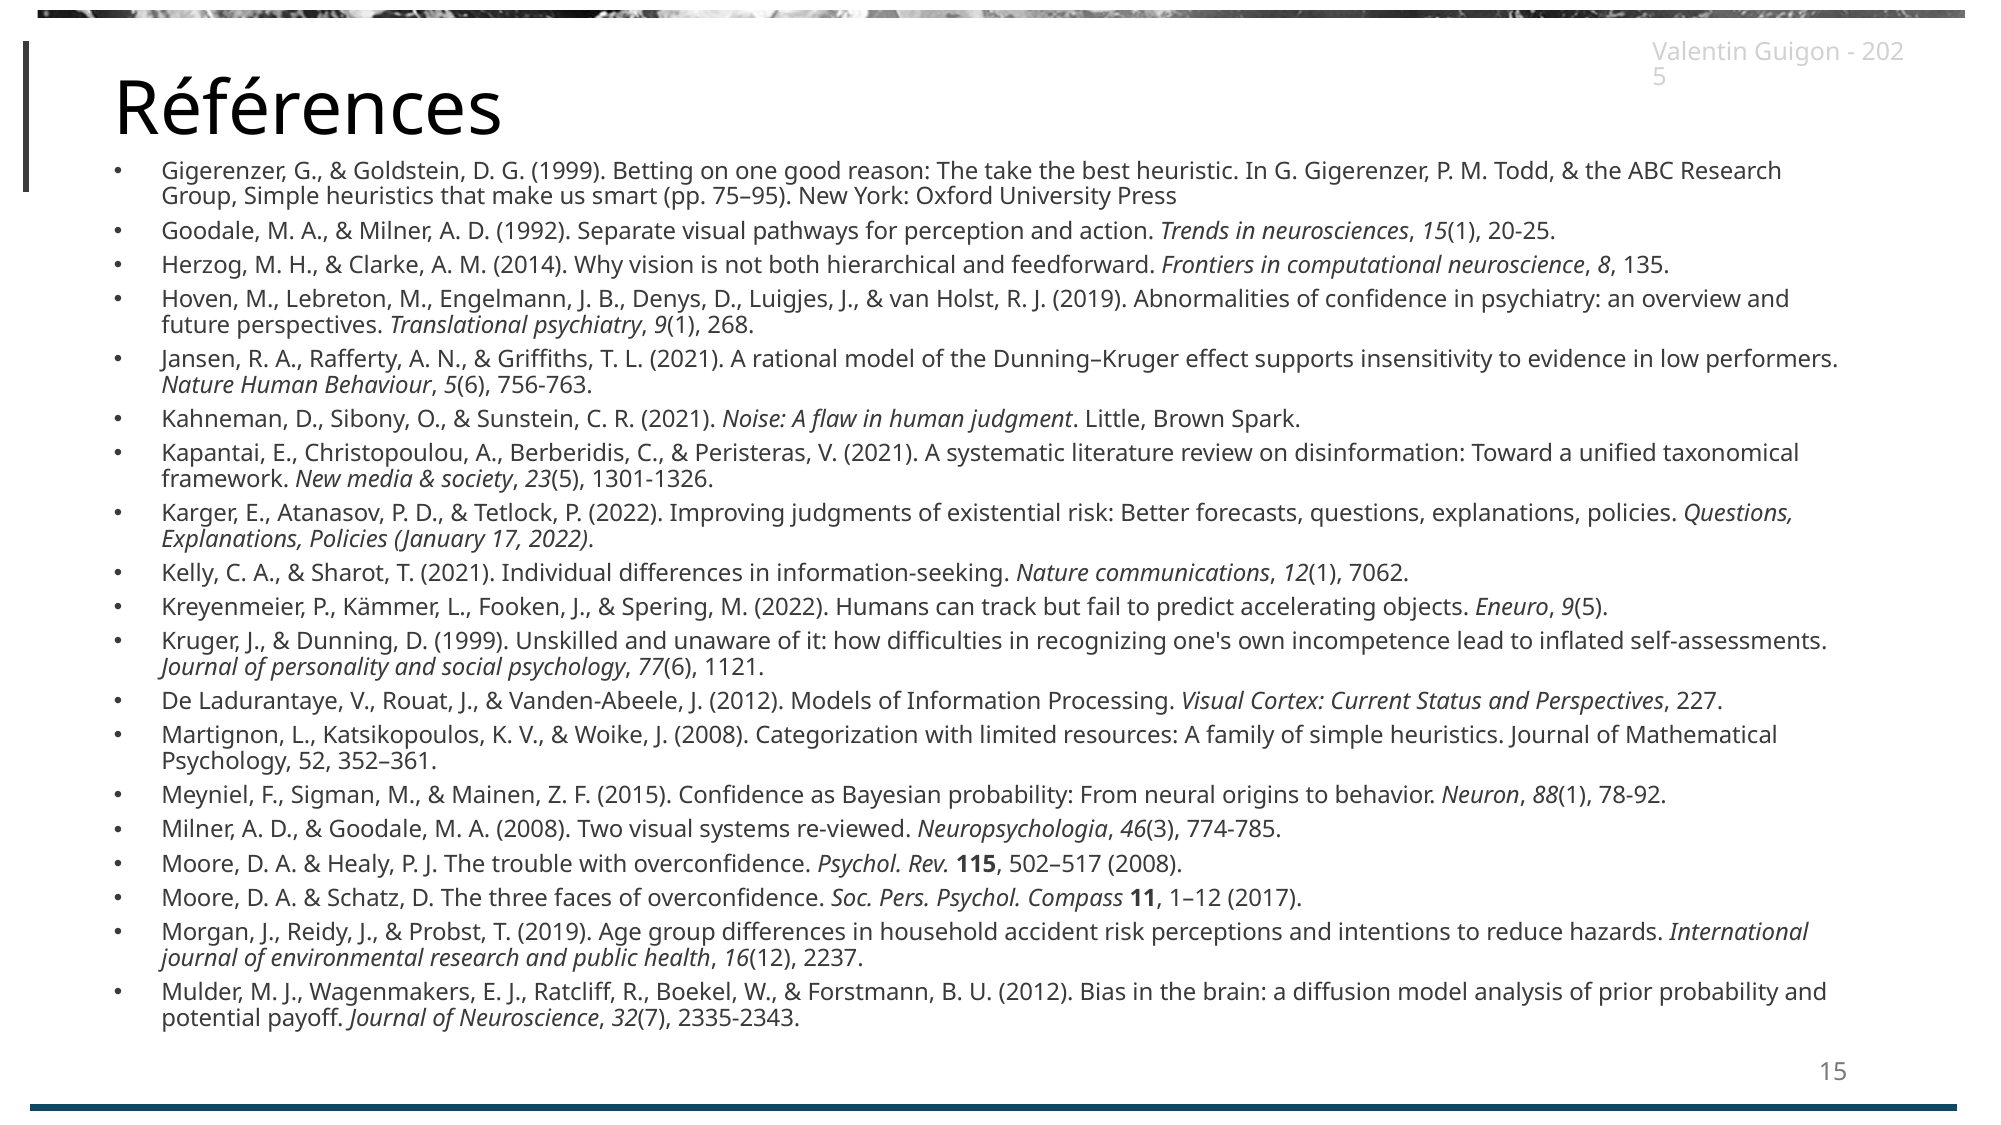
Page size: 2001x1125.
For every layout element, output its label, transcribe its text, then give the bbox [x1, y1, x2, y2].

picture [1449, 10, 1965, 18]
picture [37, 10, 99, 18]
footer Valentin Guigon - 2025 [1637, 22, 1921, 83]
list Gigerenzer, G., & Goldstein, D. G. (1999). Betting on one good reason: The take the best heuristic. In G. Gigerenzer, P. M. Todd, & the ABC Research Group, Simple heuristics that make us smart (pp. 75–95). New York: Oxford University Press Goodale, M. A., & Milner, A. D. (1992). Separate visual pathways for perception and action. Trends in neurosciences, 15(1), 20-25. Herzog, M. H., & Clarke, A. M. (2014). Why vision is not both hierarchical and feedforward. Frontiers in computational neuroscience, 8, 135. Hoven, M., Lebreton, M., Engelmann, J. B., Denys, D., Luigjes, J., & van Holst, R. J. (2019). Abnormalities of confidence in psychiatry: an overview and future perspectives. Translational psychiatry, 9(1), 268. Jansen, R. A., Rafferty, A. N., & Griffiths, T. L. (2021). A rational model of the Dunning–Kruger effect supports insensitivity to evidence in low performers. Nature Human Behaviour, 5(6), 756-763. Kahneman, D., Sibony, O., & Sunstein, C. R. (2021). Noise: A flaw in human judgment. Little, Brown Spark. Kapantai, E., Christopoulou, A., Berberidis, C., & Peristeras, V. (2021). A systematic literature review on disinformation: Toward a unified taxonomical framework. New media & society, 23(5), 1301-1326. Karger, E., Atanasov, P. D., & Tetlock, P. (2022). Improving judgments of existential risk: Better forecasts, questions, explanations, policies. Questions, Explanations, Policies (January 17, 2022). Kelly, C. A., & Sharot, T. (2021). Individual differences in information-seeking. Nature communications, 12(1), 7062. Kreyenmeier, P., Kämmer, L., Fooken, J., & Spering, M. (2022). Humans can track but fail to predict accelerating objects. Eneuro, 9(5). Kruger, J., & Dunning, D. (1999). Unskilled and unaware of it: how difficulties in recognizing one's own incompetence lead to inflated self-assessments. Journal of personality and social psychology, 77(6), 1121. De Ladurantaye, V., Rouat, J., & Vanden-Abeele, J. (2012). Models of Information Processing. Visual Cortex: Current Status and Perspectives, 227. Martignon, L., Katsikopoulos, K. V., & Woike, J. (2008). Categorization with limited resources: A family of simple heuristics. Journal of Mathematical Psychology, 52, 352–361. Meyniel, F., Sigman, M., & Mainen, Z. F. (2015). Confidence as Bayesian probability: From neural origins to behavior. Neuron, 88(1), 78-92. Milner, A. D., & Goodale, M. A. (2008). Two visual systems re-viewed. Neuropsychologia, 46(3), 774-785. Moore, D. A. & Healy, P. J. The trouble with overconfidence. Psychol. Rev. 115, 502–517 (2008). Moore, D. A. & Schatz, D. The three faces of overconfidence. Soc. Pers. Psychol. Compass 11, 1–12 (2017). Morgan, J., Reidy, J., & Probst, T. (2019). Age group differences in household accident risk perceptions and intentions to reduce hazards. International journal of environmental research and public health, 16(12), 2237. Mulder, M. J., Wagenmakers, E. J., Ratcliff, R., Boekel, W., & Forstmann, B. U. (2012). Bias in the brain: a diffusion model analysis of prior probability and potential payoff. Journal of Neuroscience, 32(7), 2335-2343. [99, 147, 1863, 1043]
slide_number 15 [1412, 1042, 1863, 1103]
title Références [99, 1, 1449, 220]
